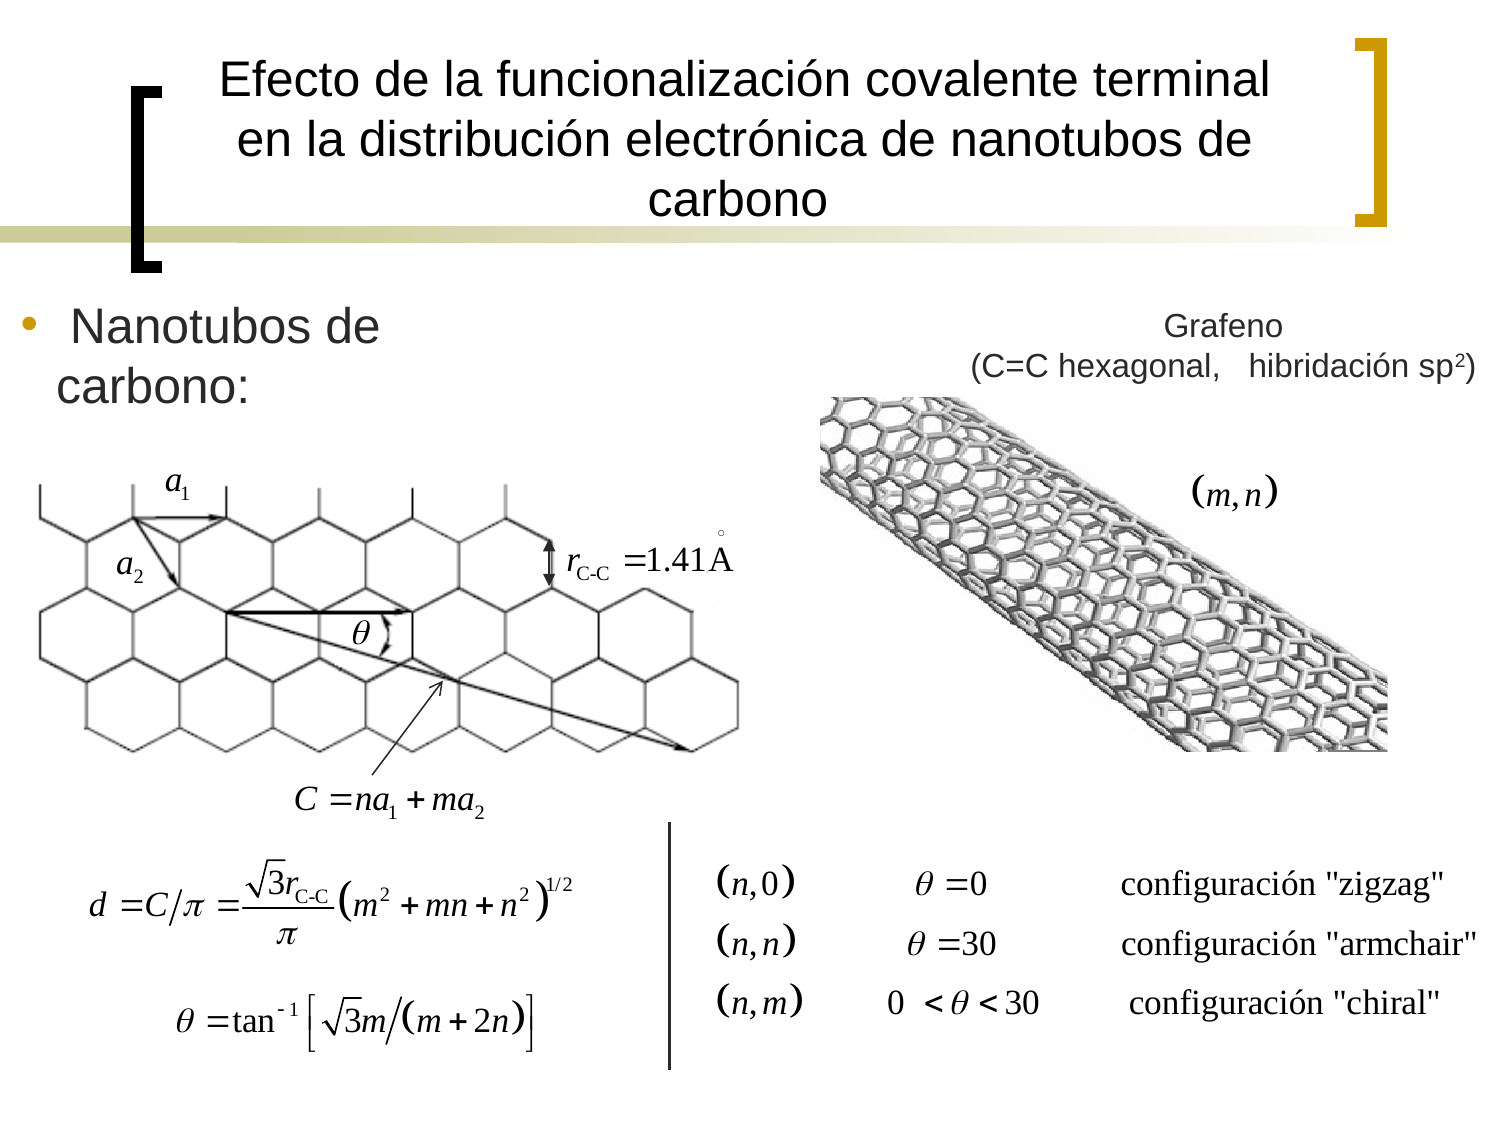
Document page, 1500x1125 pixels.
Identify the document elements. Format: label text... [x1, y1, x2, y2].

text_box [83, 851, 581, 953]
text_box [346, 611, 377, 654]
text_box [371, 680, 444, 776]
text_box Grafeno (C=C hexagonal, hibridación sp2) [944, 296, 1500, 392]
picture [820, 396, 1389, 752]
text_box Efecto de la funcionalización covalente terminal en la distribución electrónica de nanotubos de carbono [196, 30, 1294, 294]
picture [17, 479, 743, 764]
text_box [159, 455, 195, 510]
text_box Nanotubos de carbono: [5, 285, 597, 421]
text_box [288, 774, 493, 829]
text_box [110, 538, 150, 593]
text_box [560, 515, 740, 590]
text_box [1186, 467, 1281, 528]
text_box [170, 987, 545, 1059]
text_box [711, 857, 1483, 1036]
